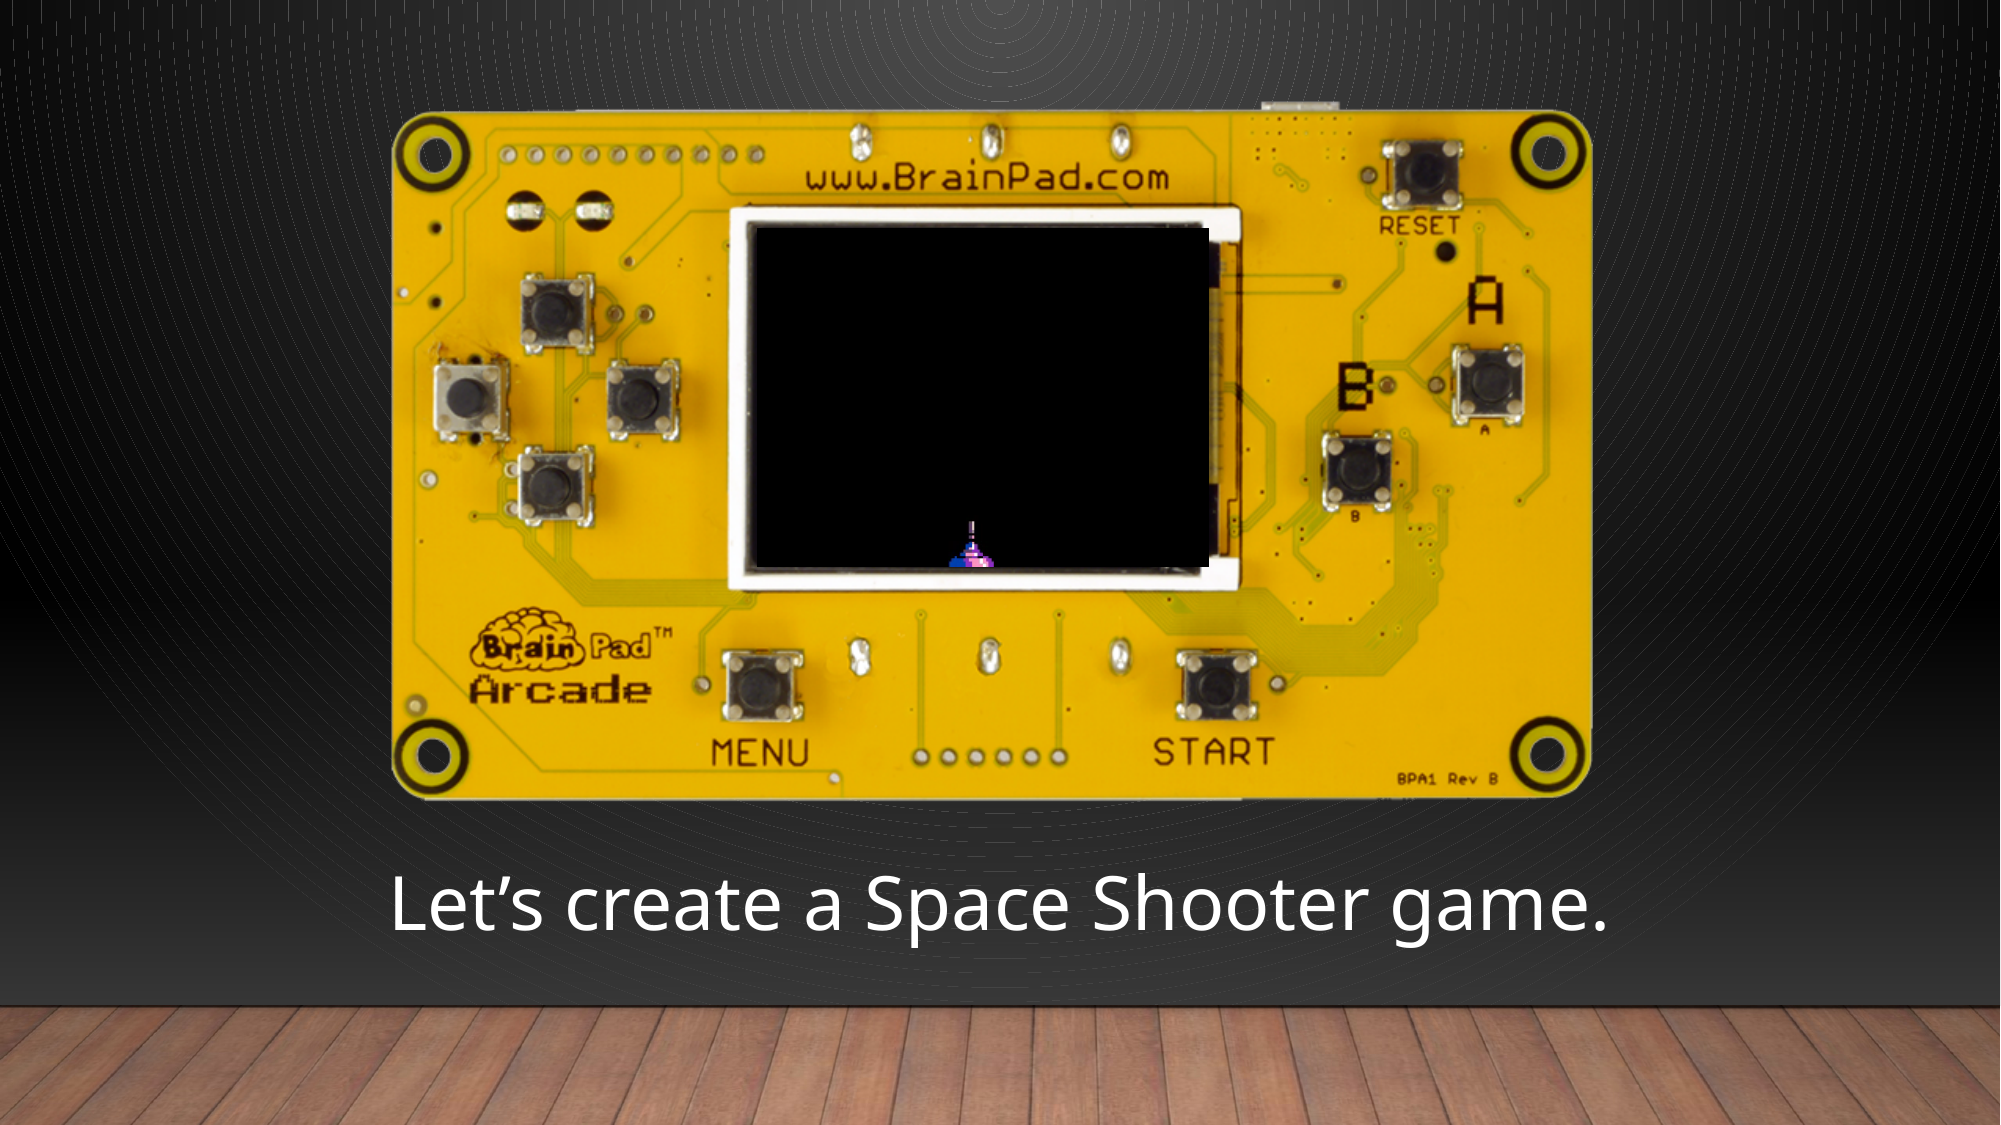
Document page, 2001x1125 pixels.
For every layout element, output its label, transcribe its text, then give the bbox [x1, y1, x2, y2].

picture [359, 88, 1615, 820]
picture [0, 1005, 2000, 1125]
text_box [756, 226, 1210, 568]
text_box [80, 327, 359, 734]
text_box Let’s create a Space Shooter game. [0, 848, 2000, 954]
